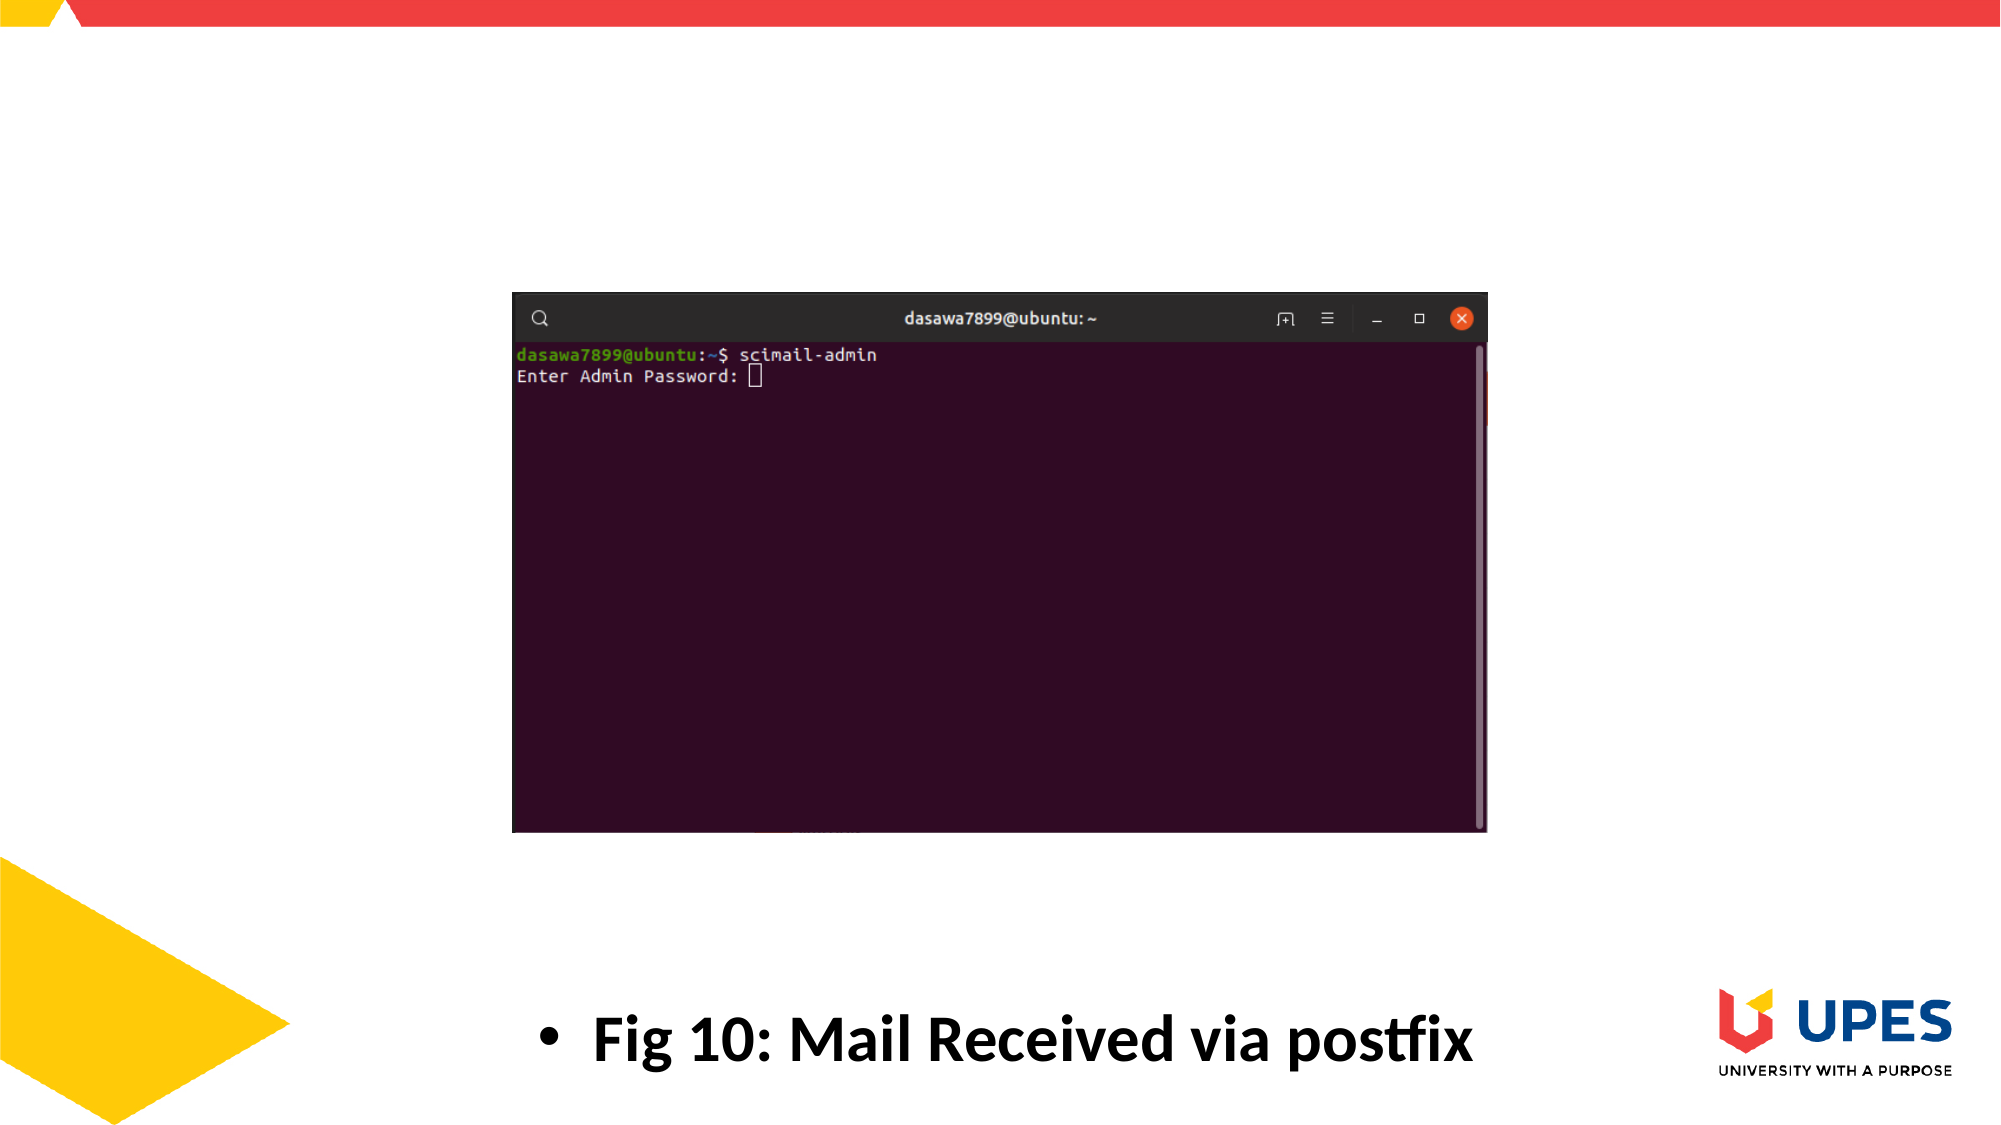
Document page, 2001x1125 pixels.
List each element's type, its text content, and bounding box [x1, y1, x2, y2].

list Fig 10: Mail Received via postfix [113, 987, 1914, 1090]
picture [0, 0, 2001, 1125]
